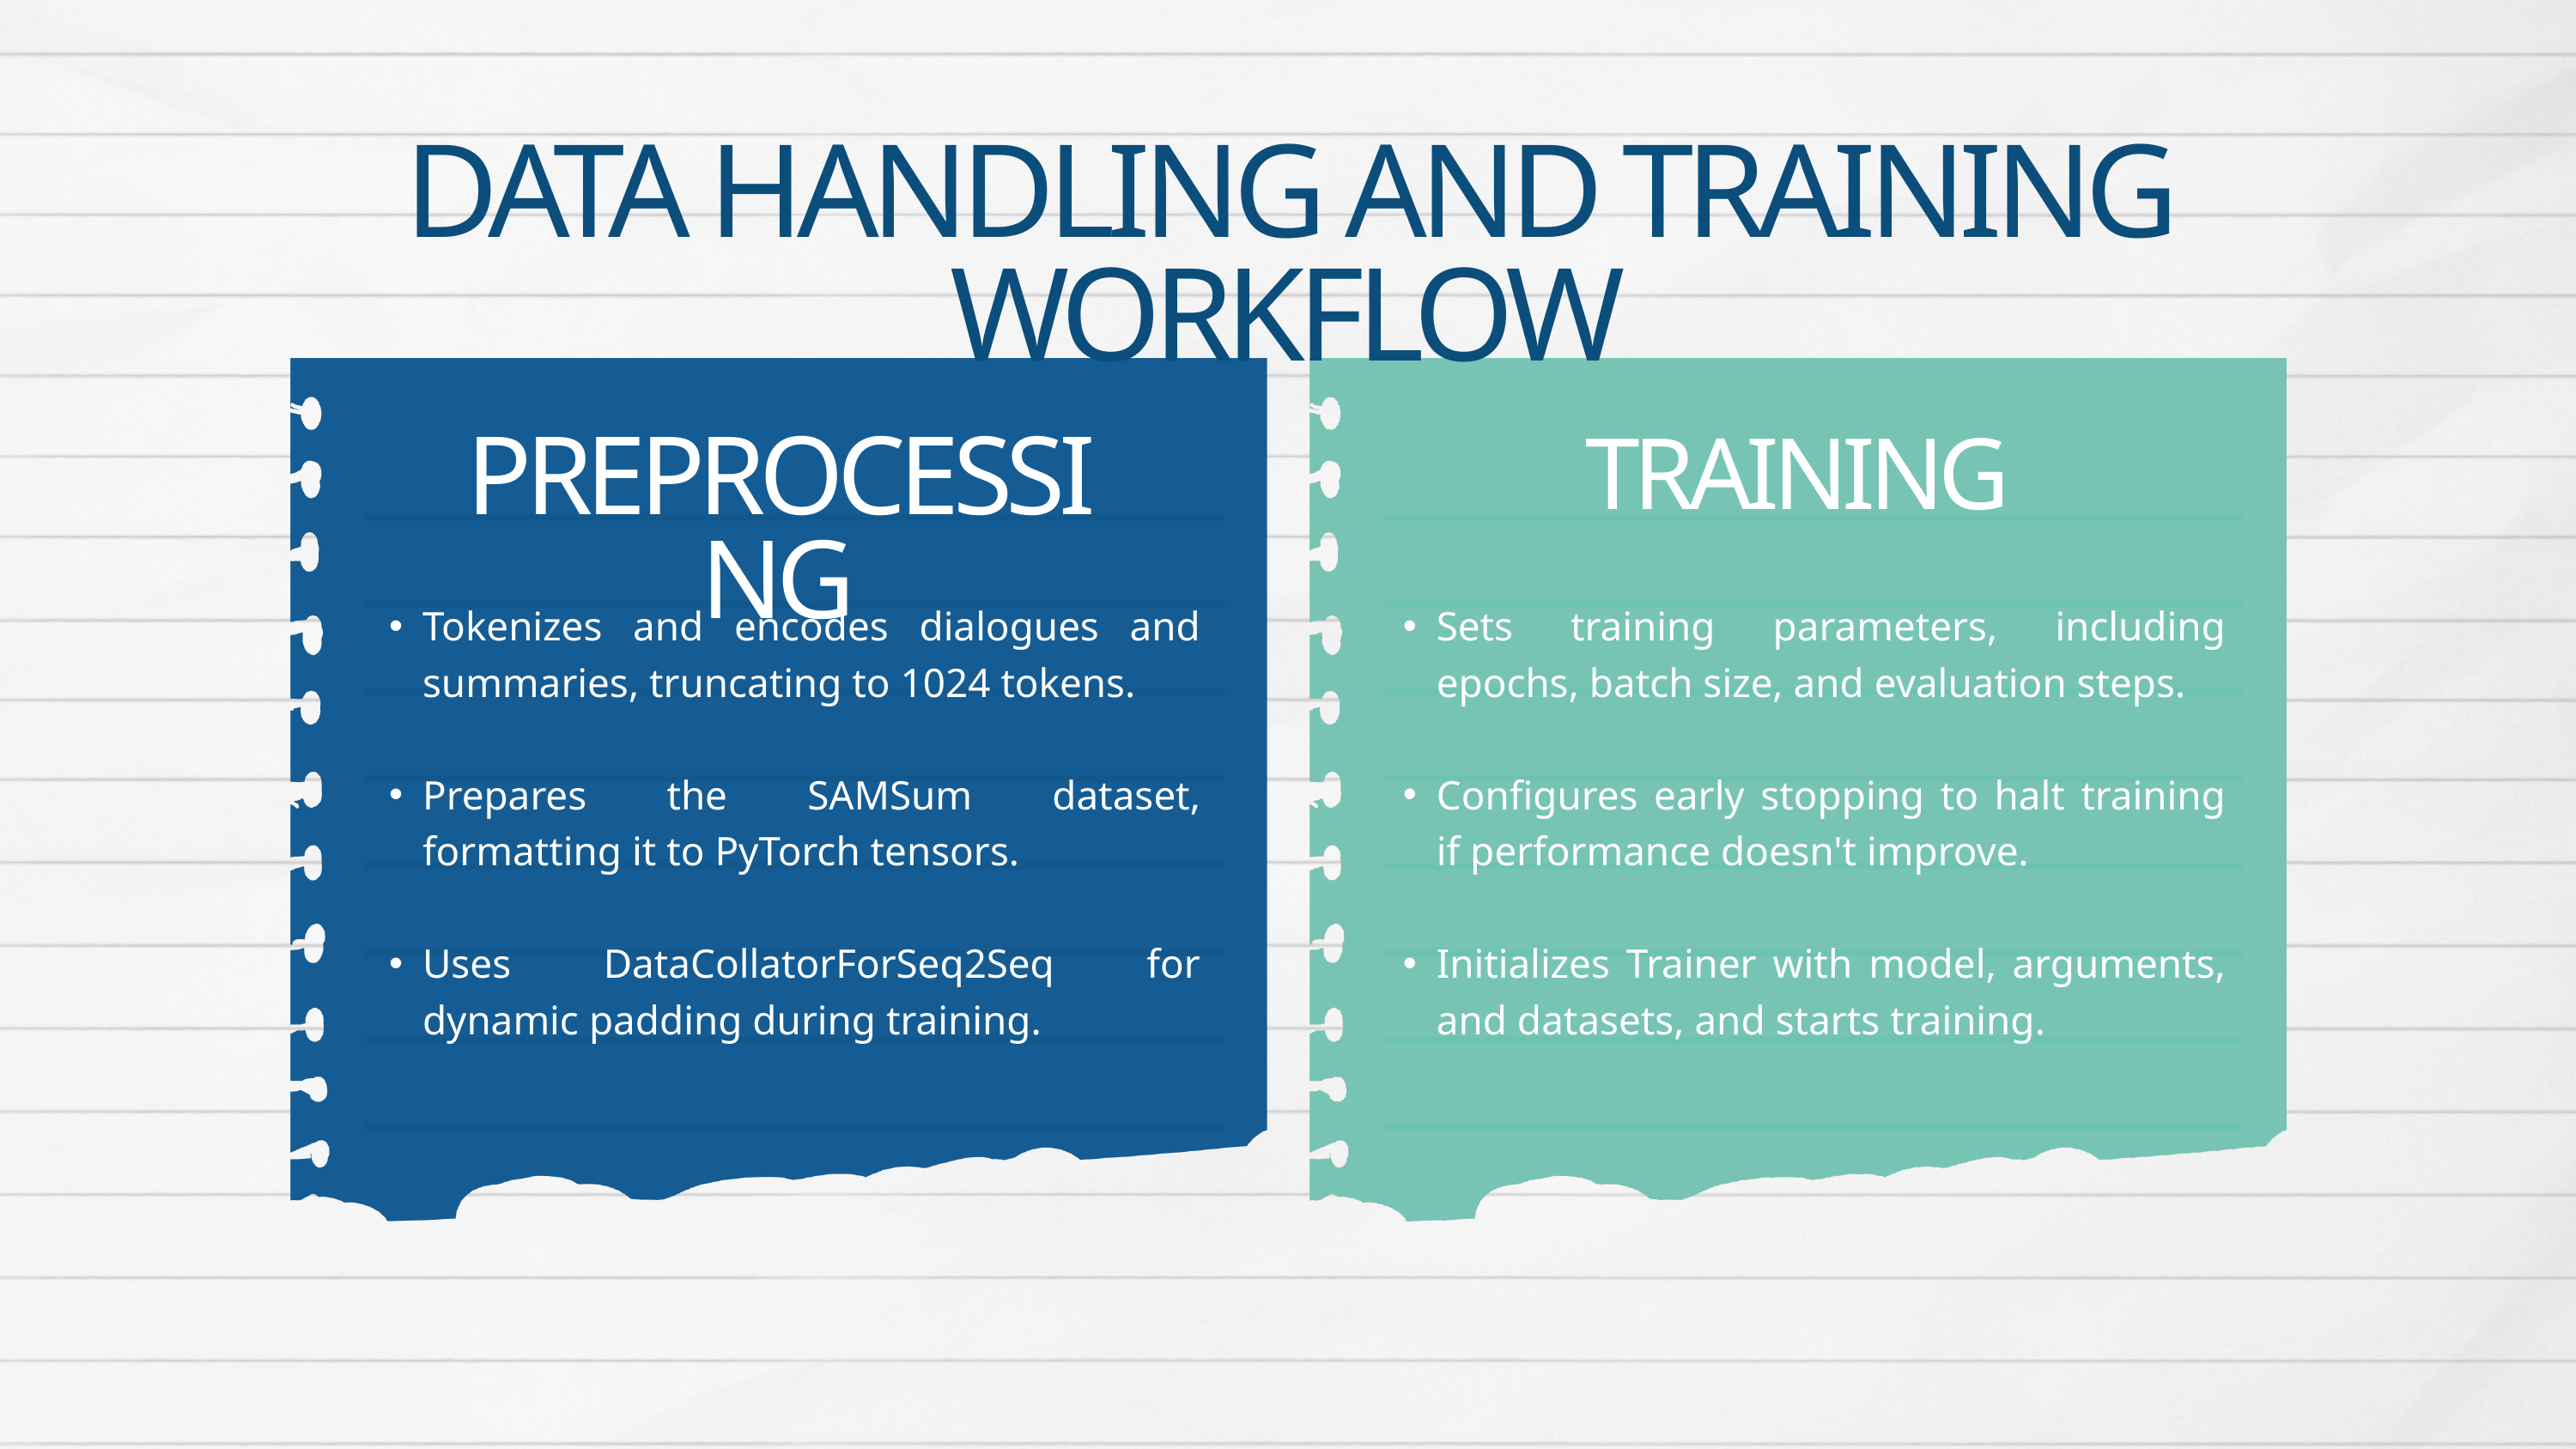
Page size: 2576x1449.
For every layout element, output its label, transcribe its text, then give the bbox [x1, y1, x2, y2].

text_box Tokenizes and encodes dialogues and summaries, truncating to 1024 tokens. Prepares the SAMSum dataset, formatting it to PyTorch tensors. Uses DataCollatorForSeq2Seq for dynamic padding during training. [355, 592, 1201, 1099]
text_box DATA HANDLING AND TRAINING WORKFLOW [289, 139, 2287, 387]
text_box PREPROCESSING [429, 432, 1127, 592]
text_box TRAINING [1485, 434, 2111, 530]
text_box [1309, 387, 2287, 1222]
text_box [0, 0, 2576, 1449]
text_box [289, 387, 1267, 1222]
text_box Sets training parameters, including epochs, batch size, and evaluation steps. Configures early stopping to halt training if performance doesn't improve. Initializes Trainer with model, arguments, and datasets, and starts training. [1370, 592, 2227, 1099]
